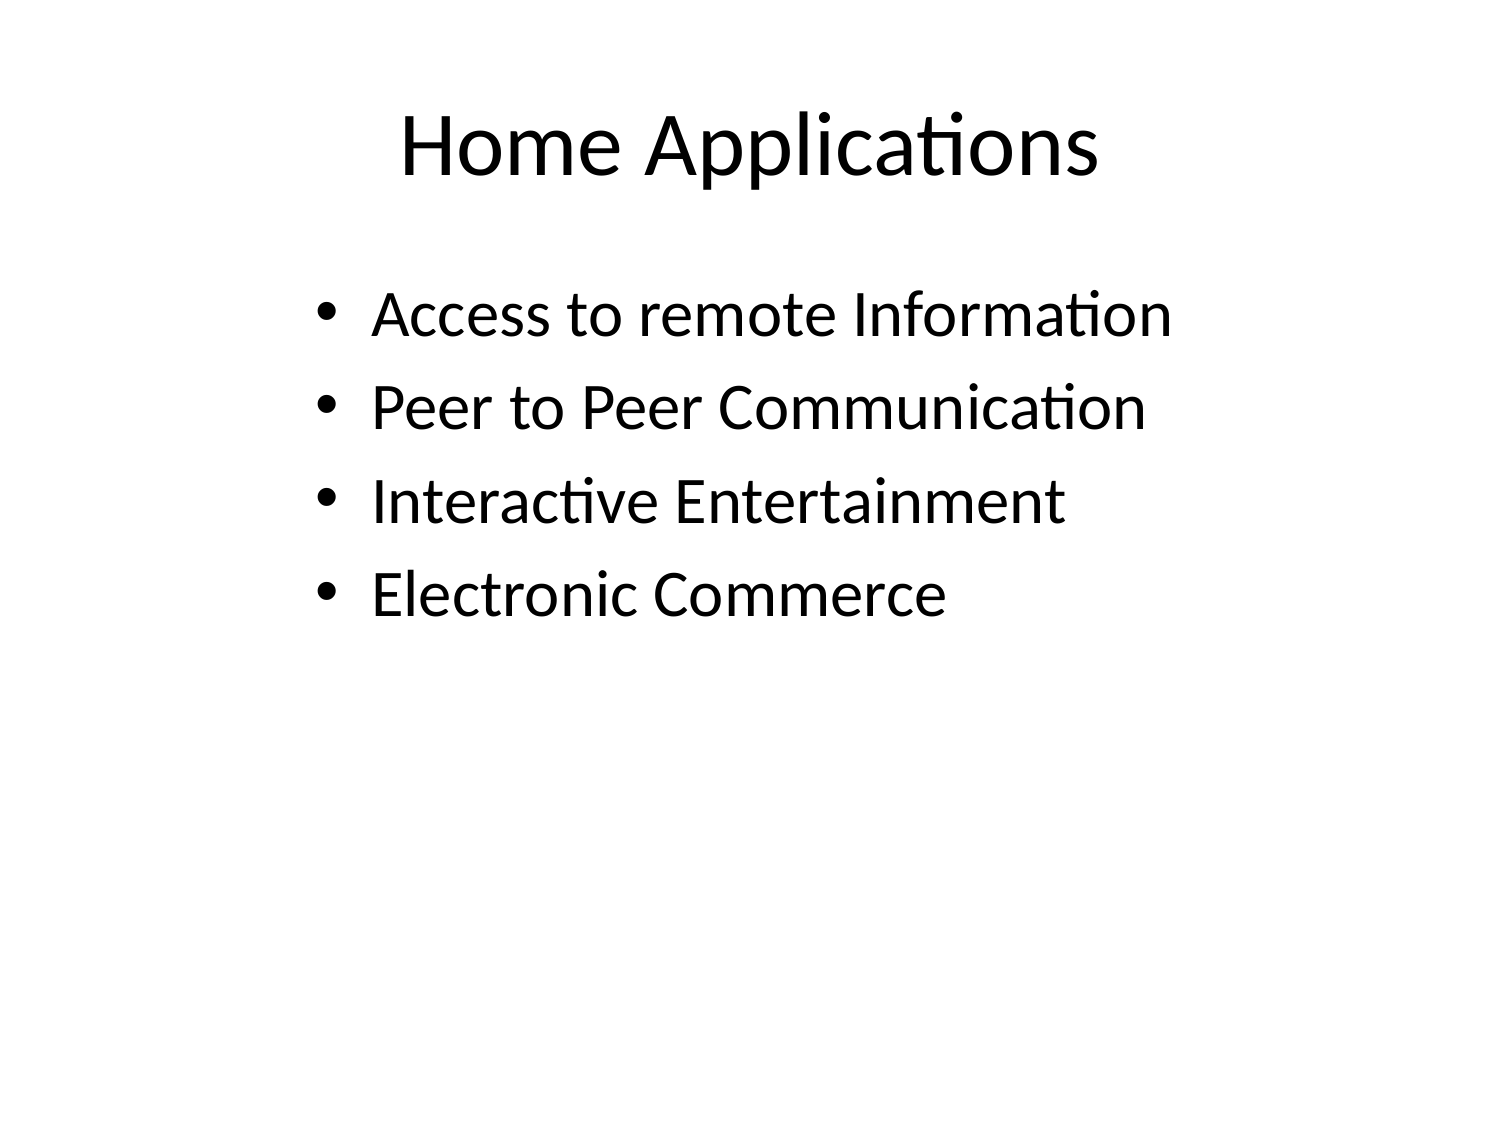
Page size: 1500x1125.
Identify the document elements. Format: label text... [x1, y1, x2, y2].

list Access to remote Information Peer to Peer Communication Interactive Entertainment Electronic Commerce [300, 262, 1425, 1005]
title Home Applications [75, 45, 1425, 233]
